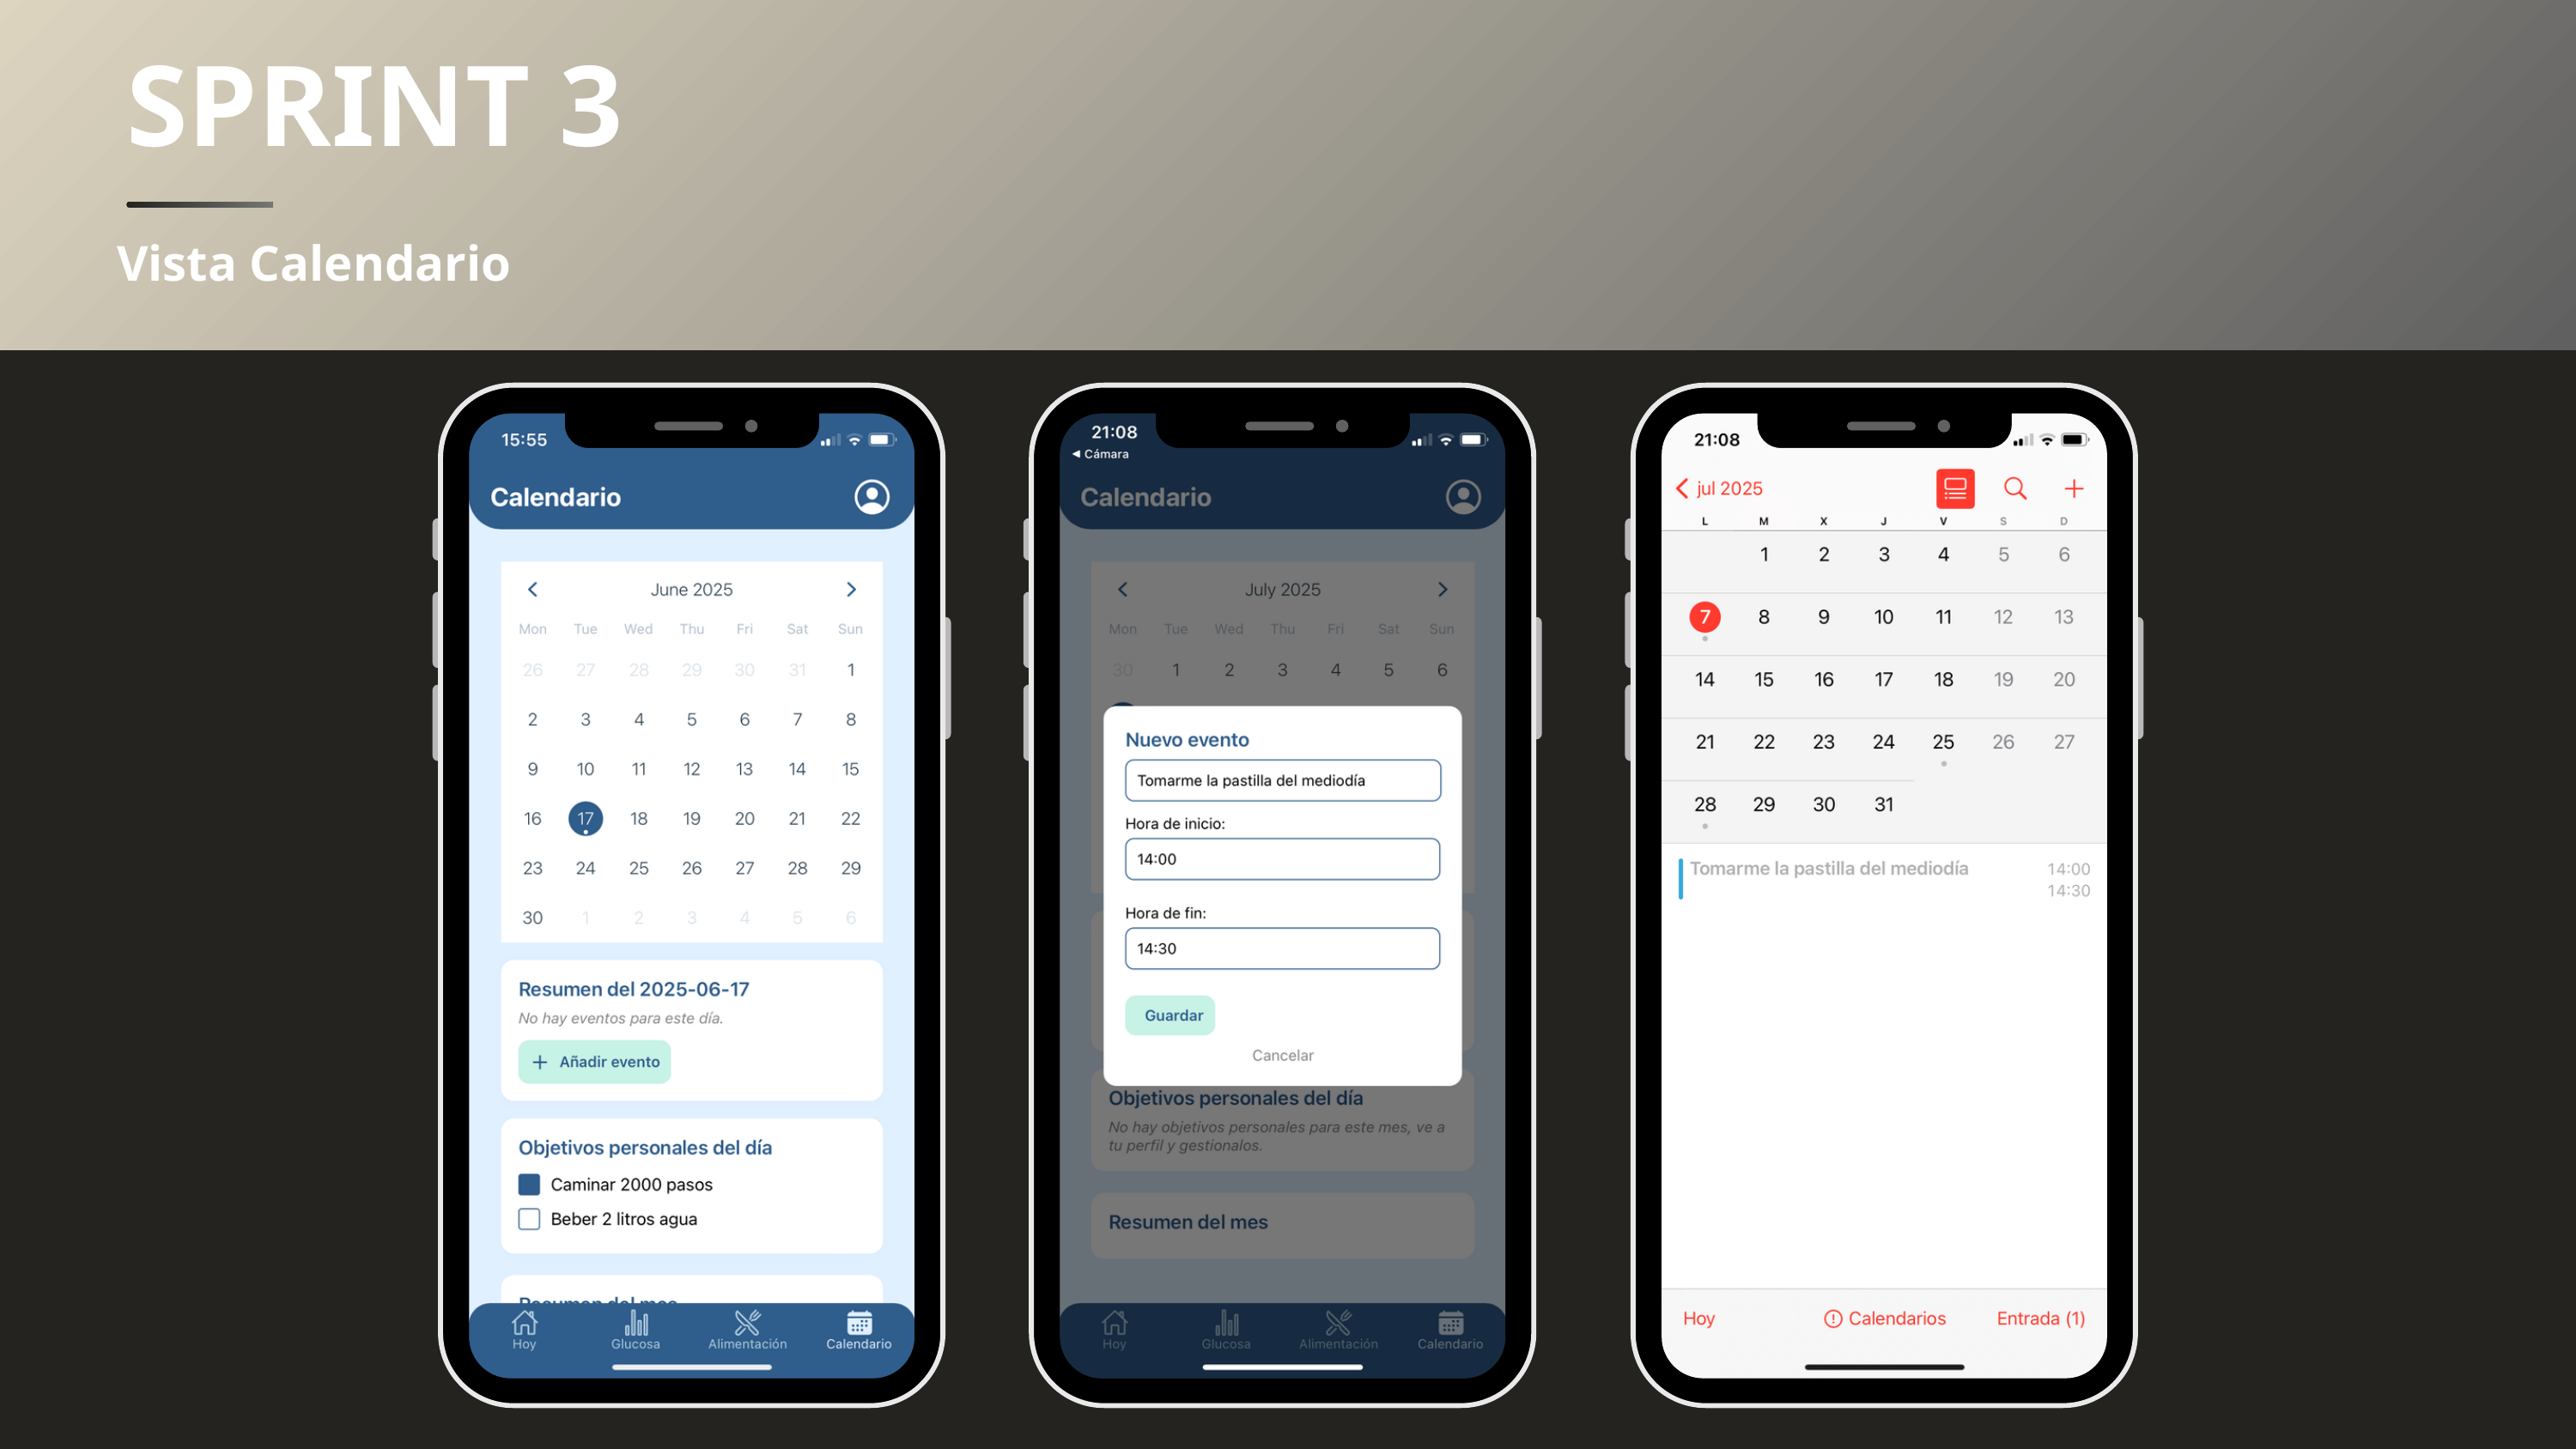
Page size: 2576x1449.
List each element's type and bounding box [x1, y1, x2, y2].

text_box [1023, 382, 1542, 1409]
text_box [432, 382, 951, 1409]
text_box [125, 201, 274, 209]
text_box [1625, 382, 2144, 1409]
text_box [0, 0, 2576, 351]
